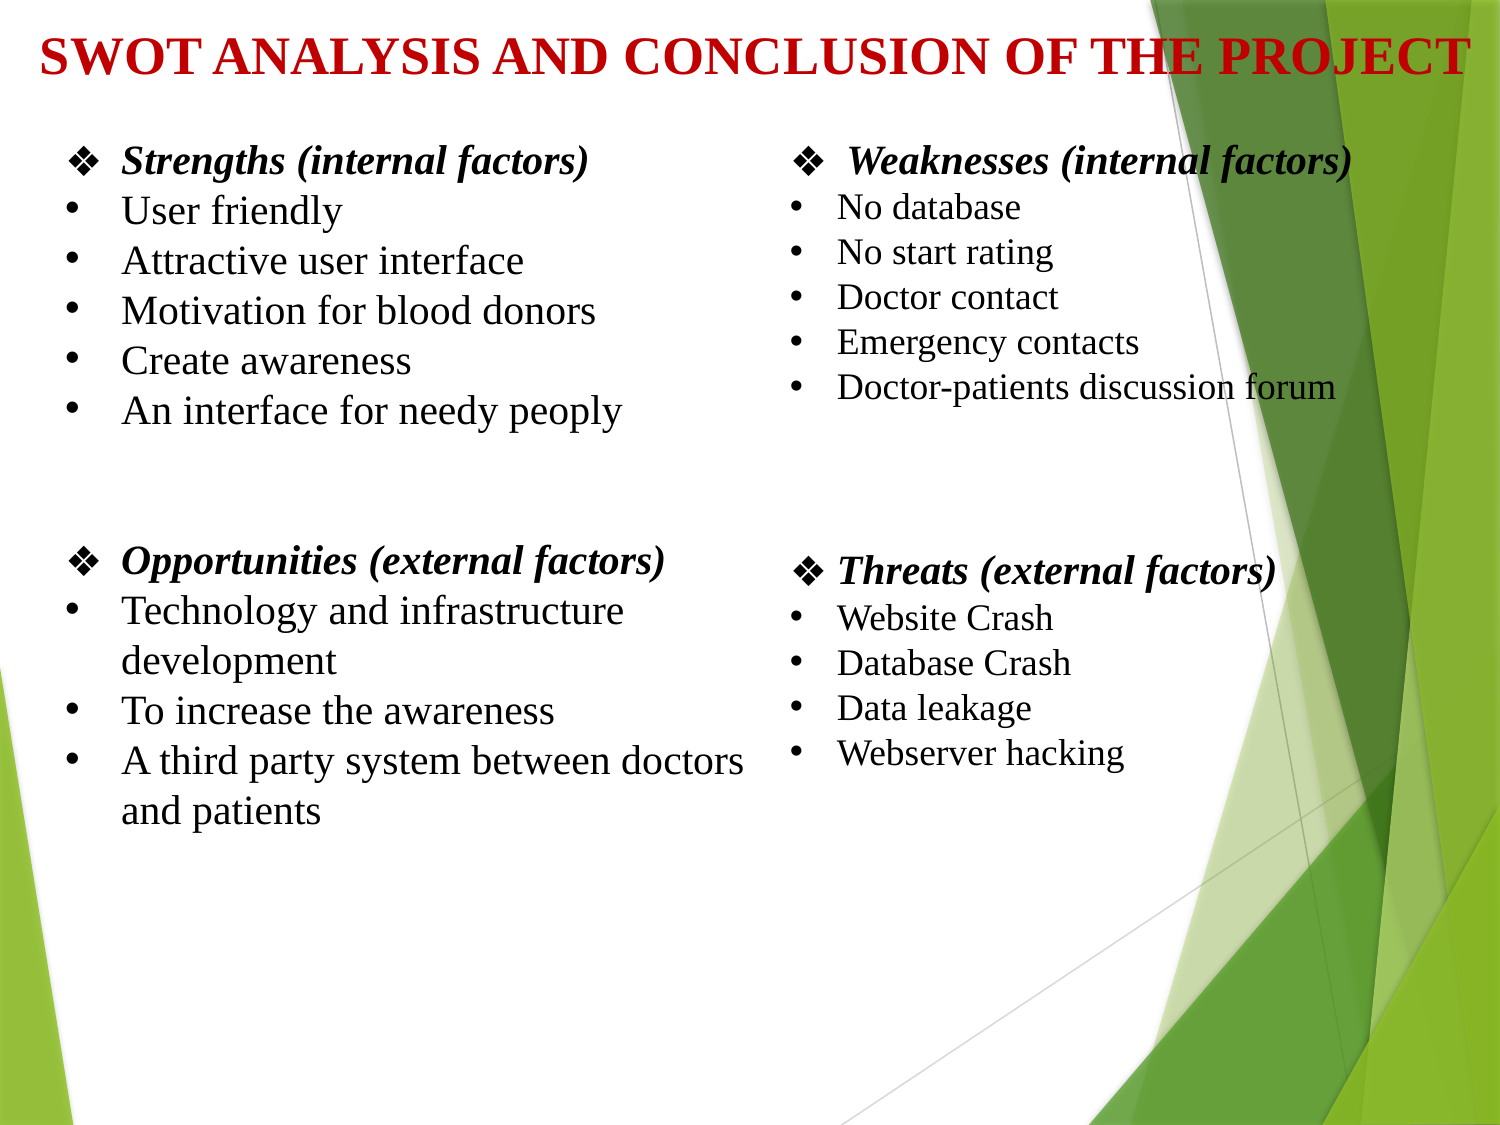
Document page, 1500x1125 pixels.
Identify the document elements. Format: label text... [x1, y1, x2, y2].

text_box Strengths (internal factors) User friendly Attractive user interface Motivation for blood donors Create awareness An interface for needy peoply Opportunities (external factors) Technology and infrastructure development To increase the awareness A third party system between doctors and patients [49, 125, 763, 898]
text_box SWOT ANALYSIS AND CONCLUSION OF THE PROJECT [24, 12, 1500, 94]
text_box Weaknesses (internal factors) No database No start rating Doctor contact Emergency contacts Doctor-patients discussion forum Threats (external factors) Website Crash Database Crash Data leakage Webserver hacking [774, 125, 1372, 832]
